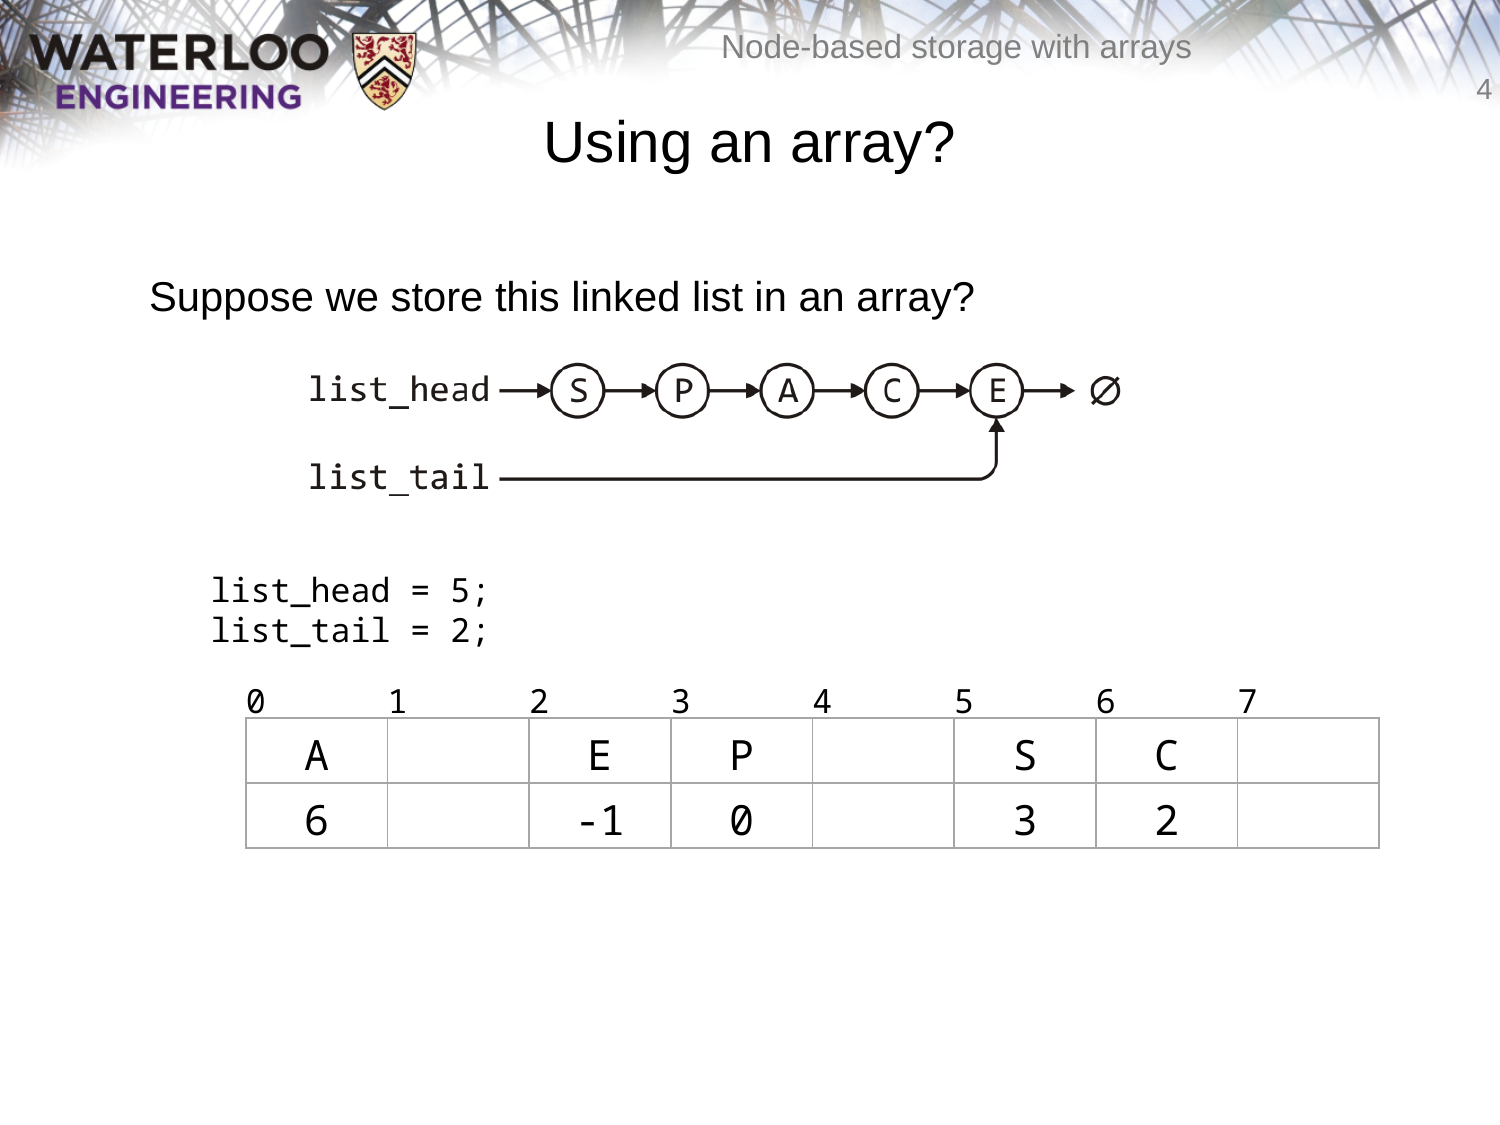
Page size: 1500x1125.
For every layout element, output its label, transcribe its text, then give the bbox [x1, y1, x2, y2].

table_header 3 [671, 678, 812, 717]
table_cell C [1097, 719, 1237, 782]
table_cell [813, 719, 953, 782]
table_cell P [672, 719, 812, 782]
table_header 0 [246, 678, 387, 717]
table_cell E [530, 719, 670, 782]
picture [0, 0, 1500, 1125]
list Suppose we store this linked list in an array? [74, 262, 1426, 1006]
table_cell [1238, 719, 1378, 782]
table_header 7 [1238, 678, 1379, 717]
table_cell -1 [530, 784, 670, 847]
table_header 1 [387, 678, 529, 717]
table_cell [1238, 784, 1378, 847]
table_header 5 [954, 678, 1096, 717]
table_cell 2 [1097, 784, 1237, 847]
table_cell [388, 784, 528, 847]
table_header 4 [812, 678, 954, 717]
text_box list_head = 5; list_tail = 2; [195, 562, 554, 657]
table_header 2 [529, 678, 671, 717]
table_cell A [247, 719, 387, 782]
table_cell [813, 784, 953, 847]
table_cell 6 [247, 784, 387, 847]
table_cell S [955, 719, 1095, 782]
table_cell 3 [955, 784, 1095, 847]
table_cell 0 [672, 784, 812, 847]
title Using an array? [74, 44, 1426, 233]
table_cell [388, 719, 528, 782]
table_header 6 [1096, 678, 1238, 717]
